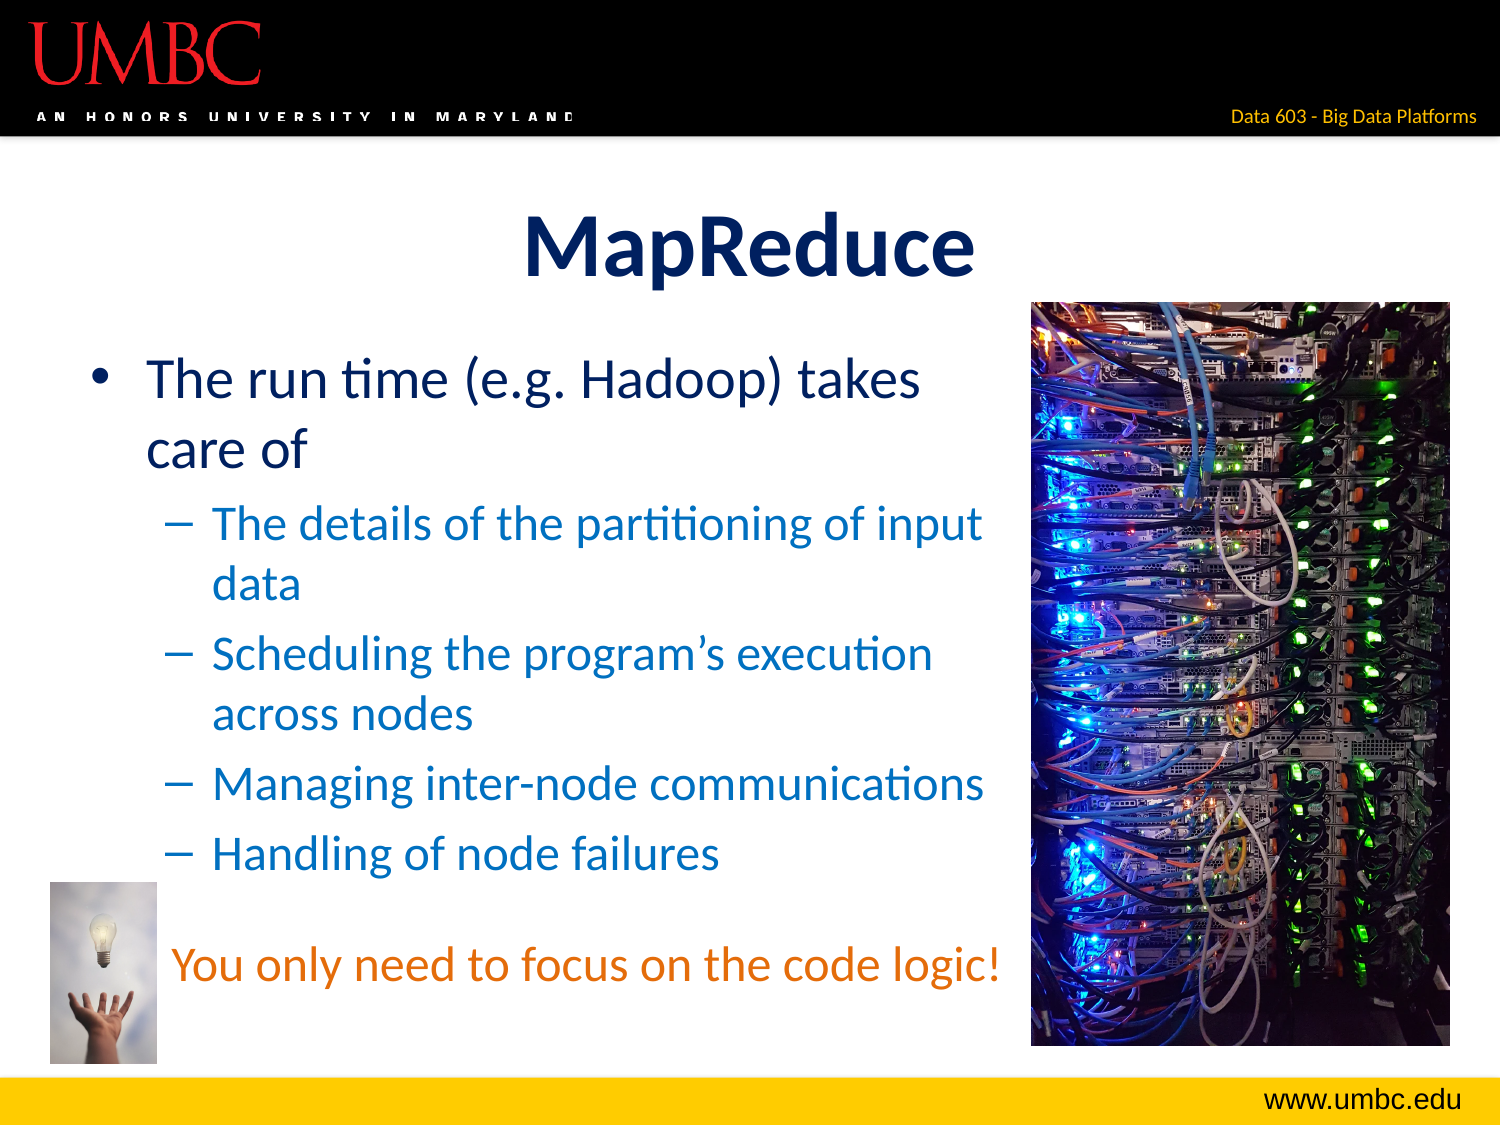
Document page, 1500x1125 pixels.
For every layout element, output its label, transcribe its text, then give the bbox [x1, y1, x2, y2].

list The run time (e.g. Hadoop) takes care of The details of the partitioning of input data Scheduling the program’s execution across nodes Managing inter-node communications Handling of node failures [75, 333, 1007, 923]
picture [50, 882, 157, 1065]
text_box You only need to focus on the code logic! [161, 923, 1025, 999]
title MapReduce [75, 145, 1425, 334]
picture [1030, 302, 1450, 1046]
